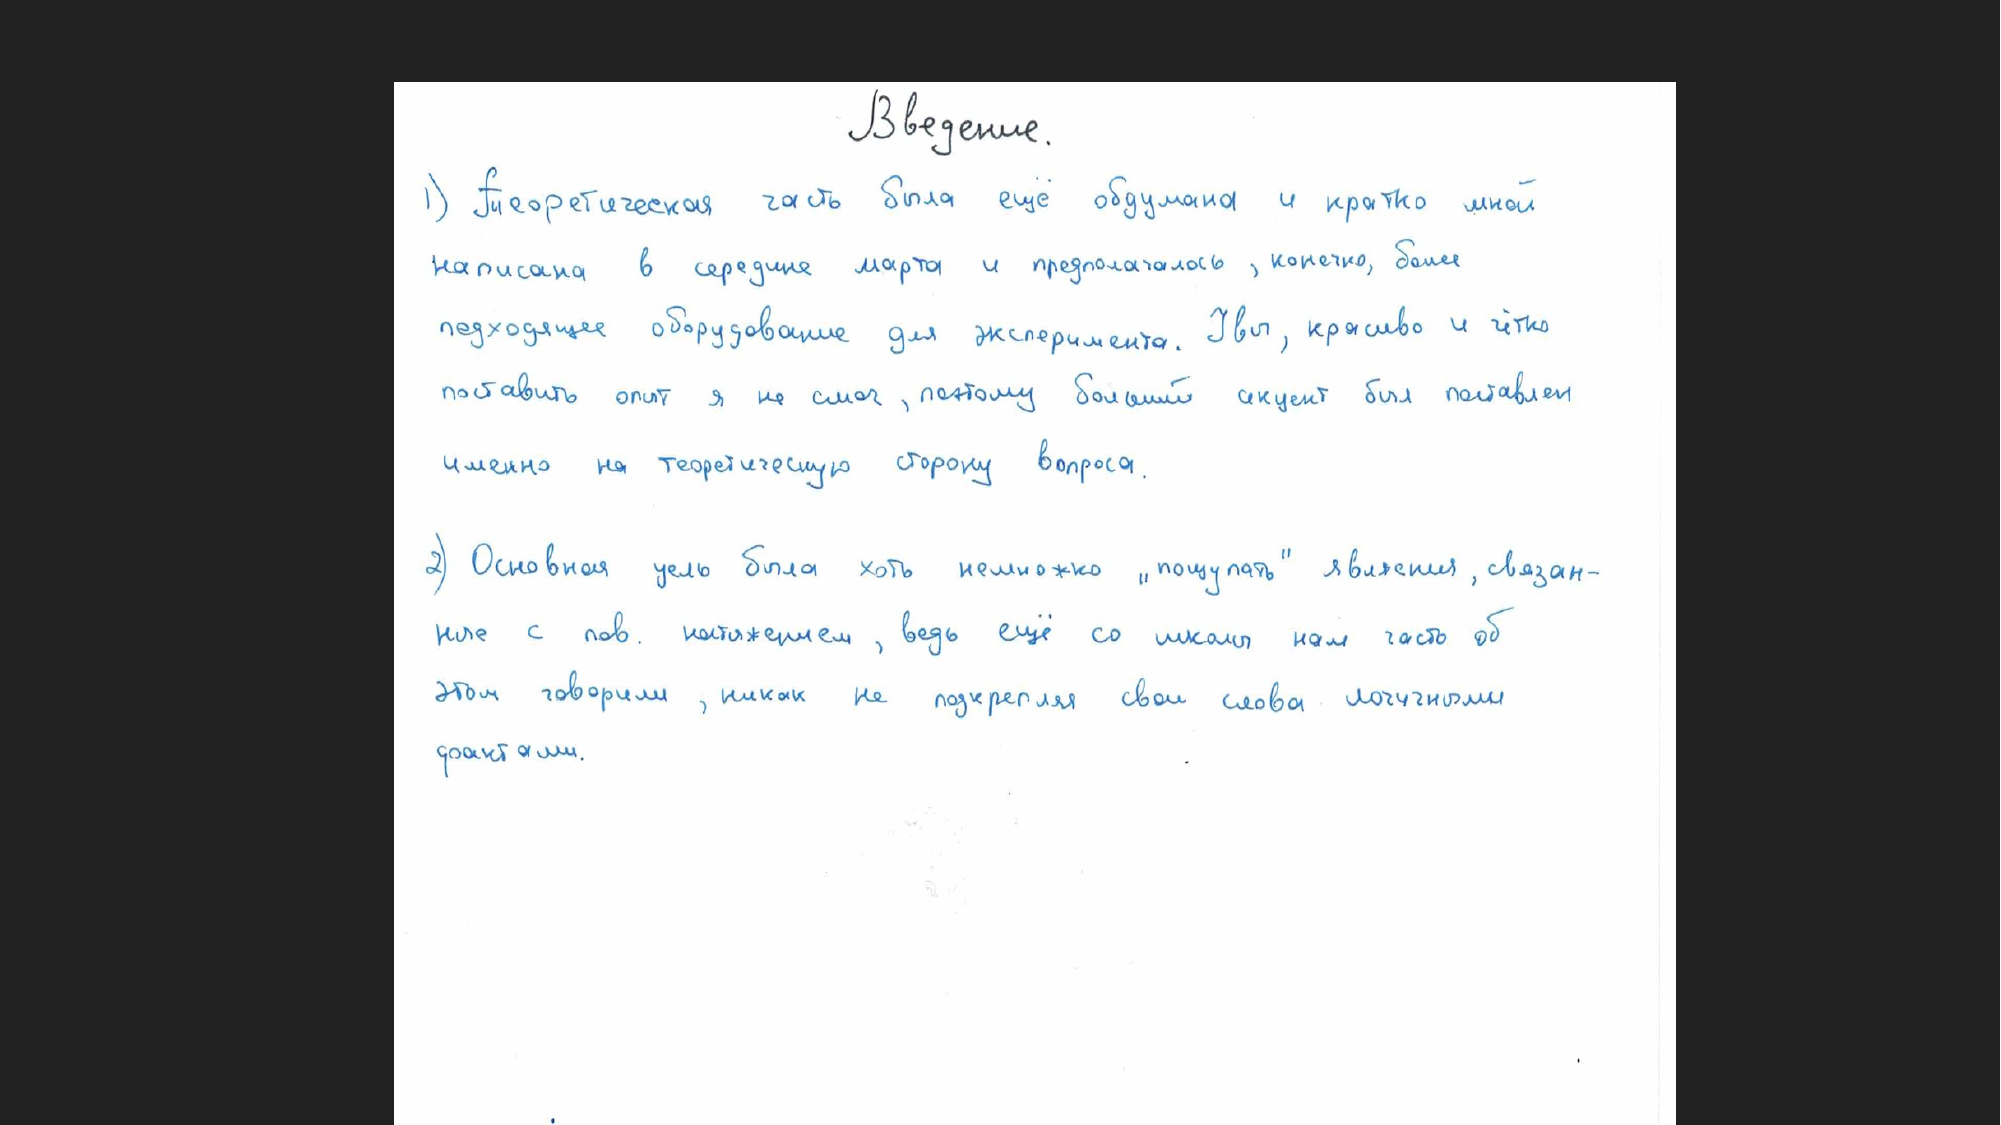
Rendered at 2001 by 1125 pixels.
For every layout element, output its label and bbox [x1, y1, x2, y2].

picture [394, 82, 1676, 1125]
